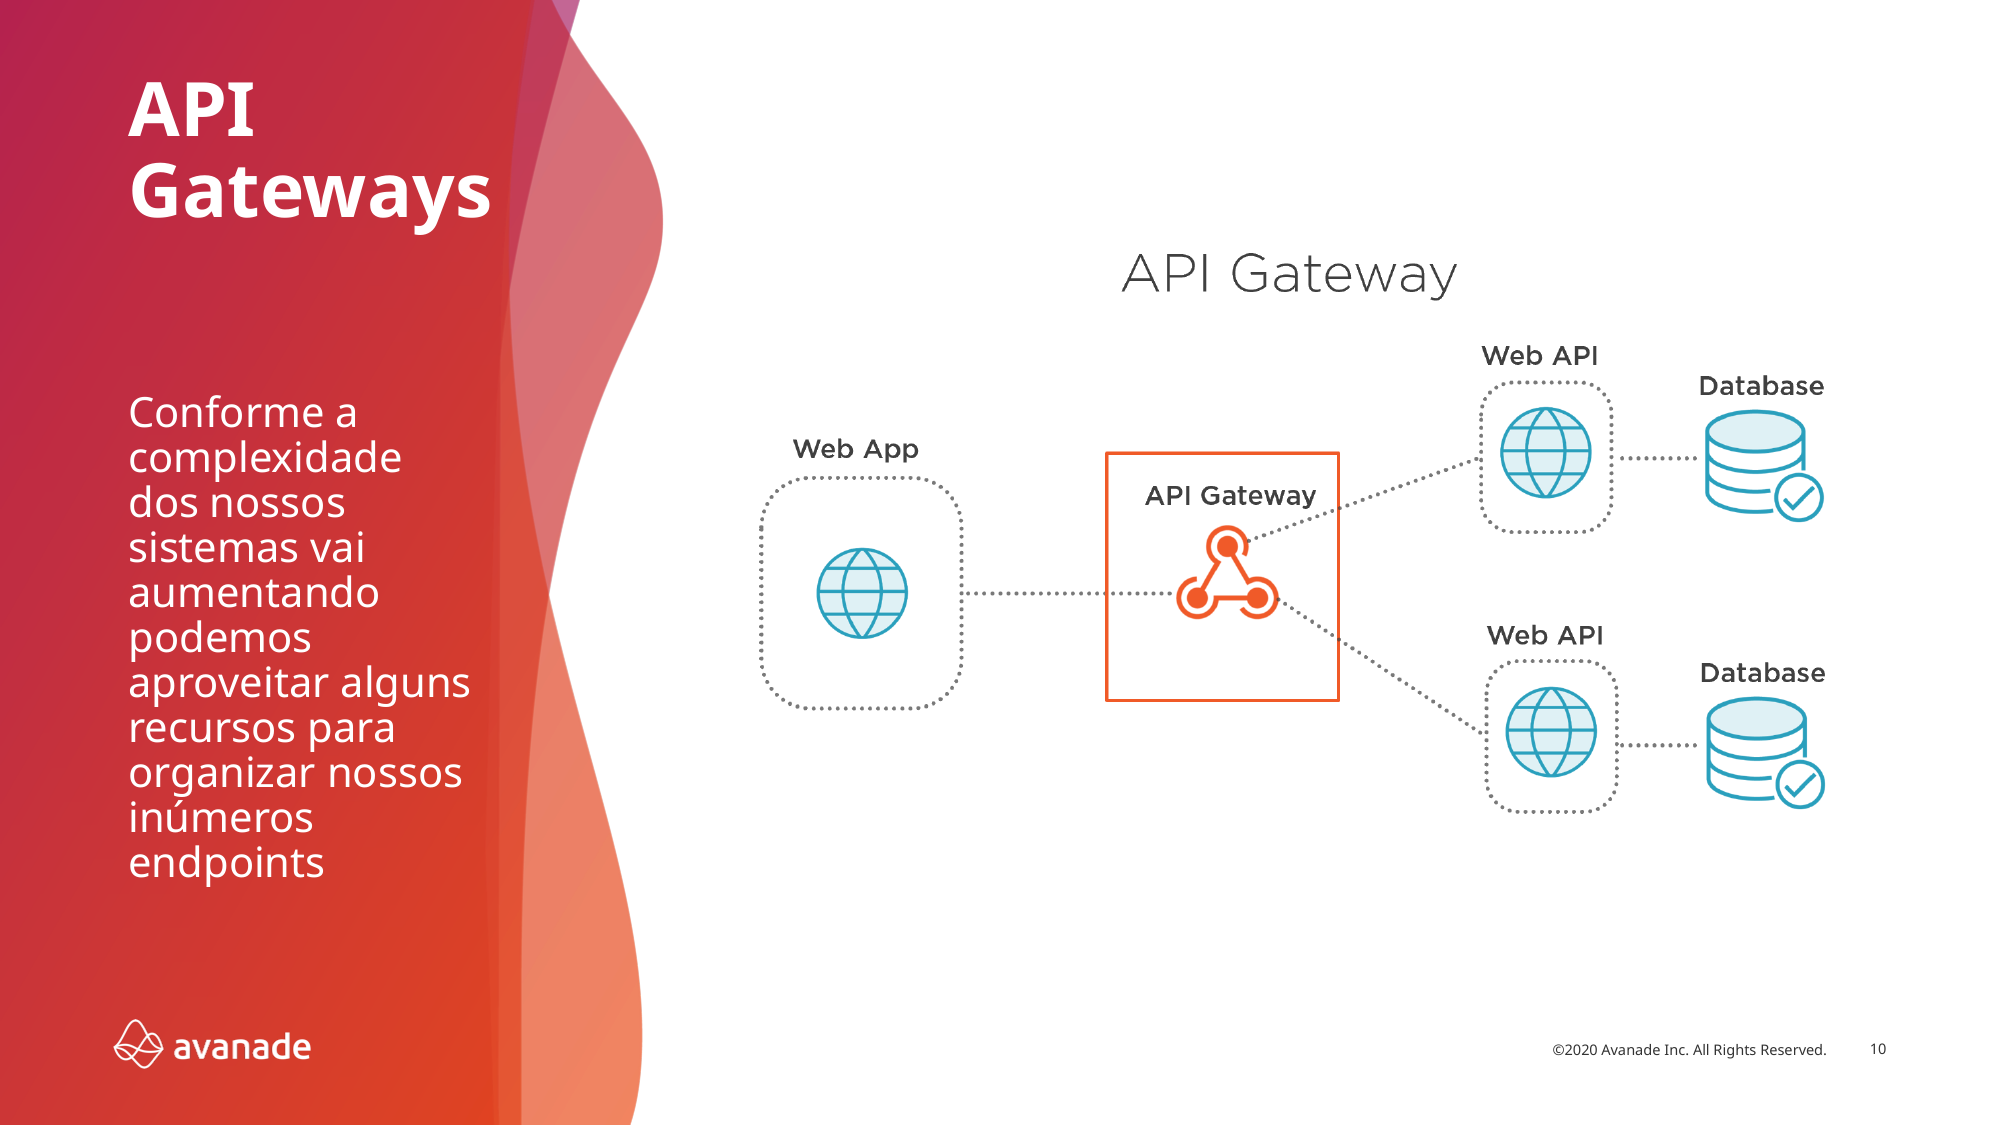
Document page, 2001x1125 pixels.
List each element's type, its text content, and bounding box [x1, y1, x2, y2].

picture [0, 0, 715, 1125]
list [714, 212, 1902, 827]
slide_number 10 [1829, 1019, 1902, 1080]
title API Gateways [113, 64, 521, 357]
list Conforme a complexidade dos nossos sistemas vai aumentando podemos aproveitar alguns recursos para organizar nossos inúmeros endpoints [113, 384, 496, 975]
